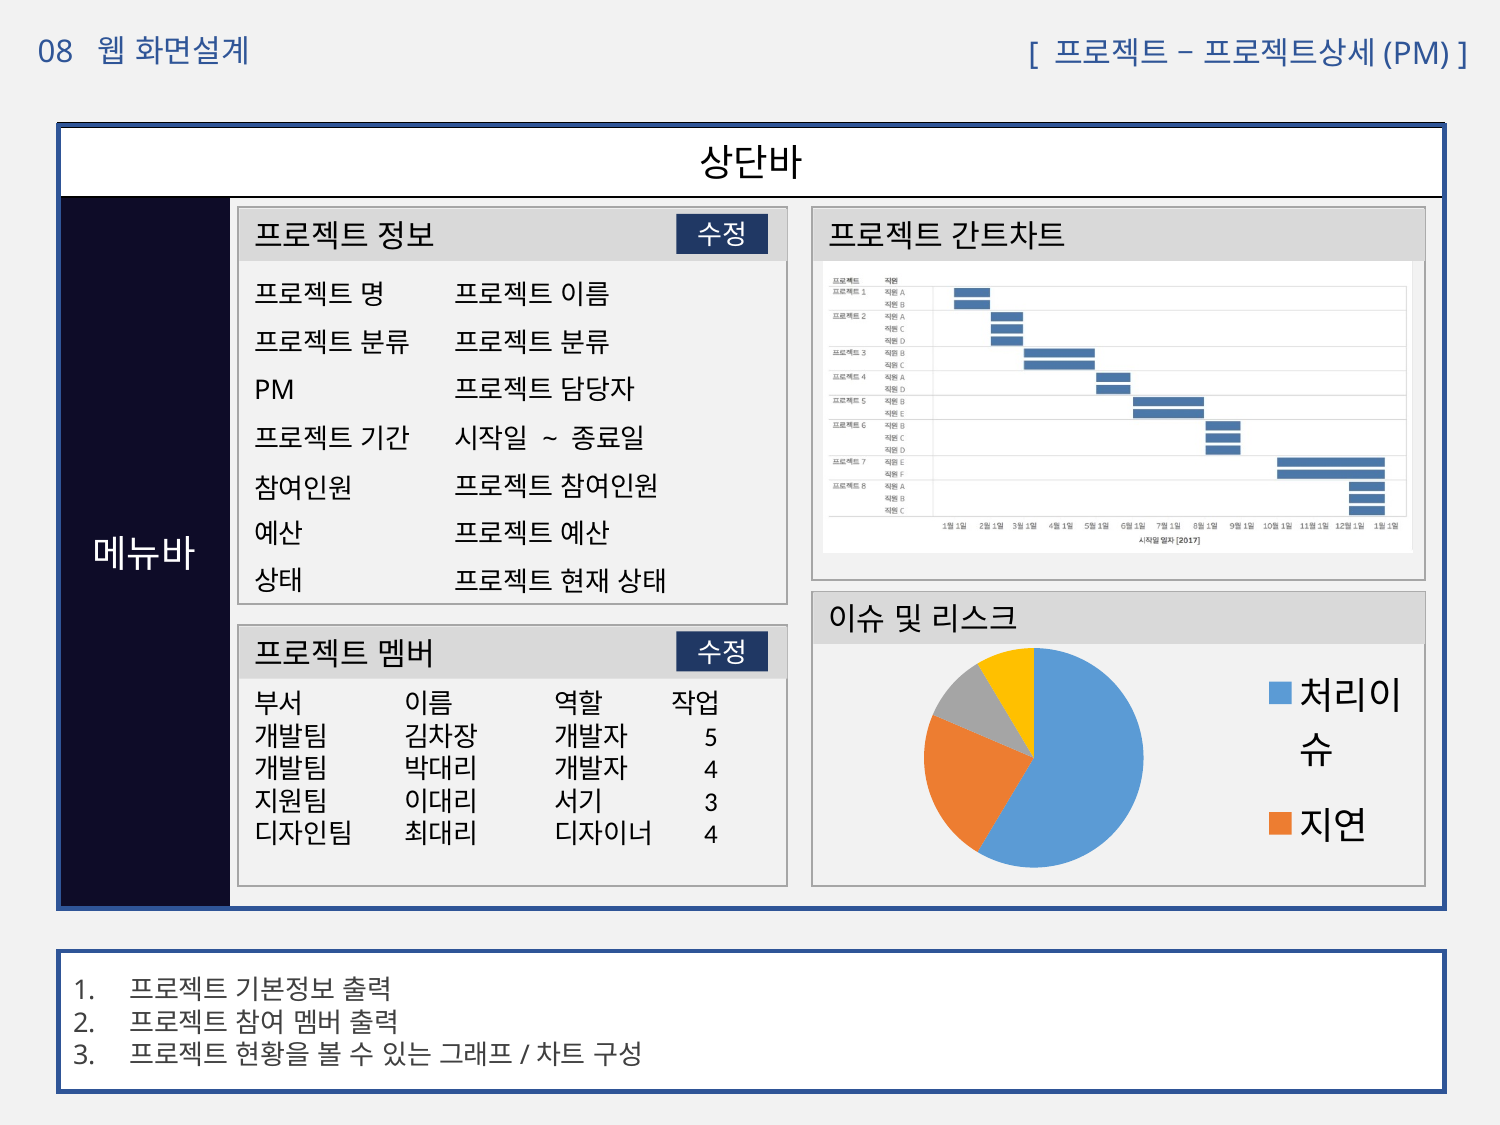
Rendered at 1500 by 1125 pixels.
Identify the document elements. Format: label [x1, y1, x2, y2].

chart [813, 643, 1426, 873]
picture [823, 253, 1413, 553]
text_box [0, 0, 1500, 1125]
